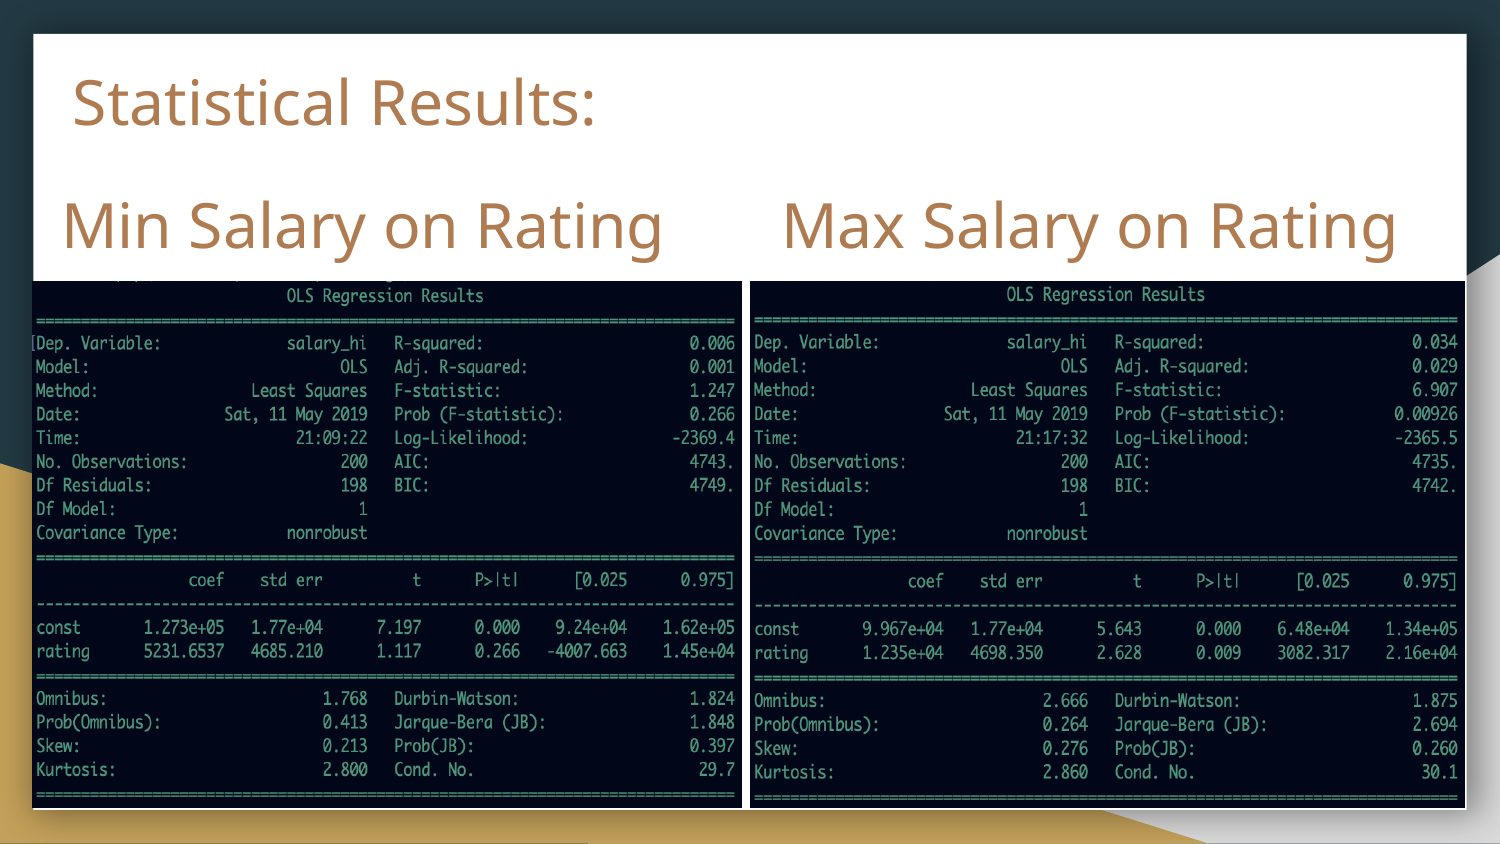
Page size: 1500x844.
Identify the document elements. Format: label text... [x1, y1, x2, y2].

text_box Max Salary on Rating [766, 170, 1449, 261]
title Statistical Results: [57, 47, 1289, 165]
text_box Min Salary on Rating [45, 170, 729, 261]
picture [32, 281, 742, 809]
picture [749, 281, 1465, 809]
